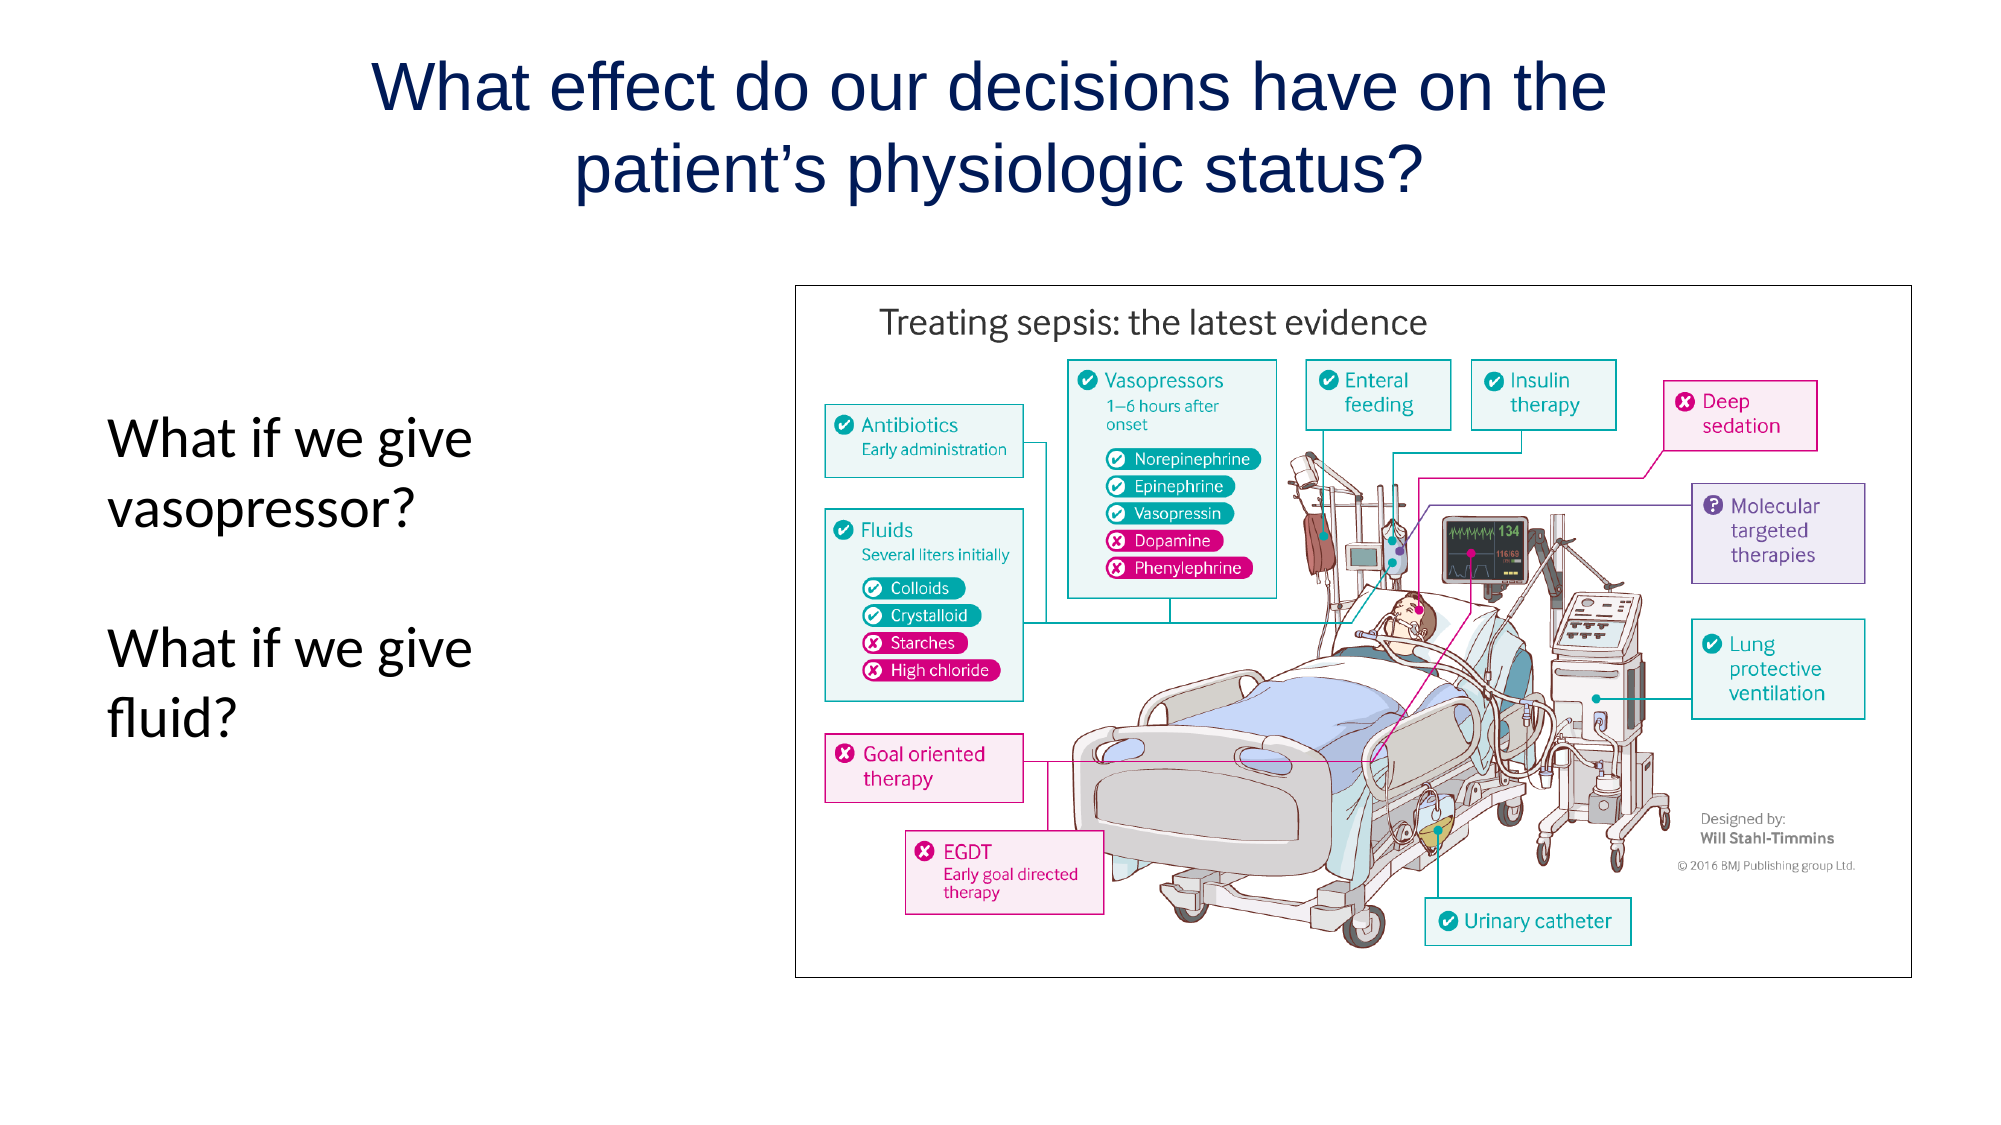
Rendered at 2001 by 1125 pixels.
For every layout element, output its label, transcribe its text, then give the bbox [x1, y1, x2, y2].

picture [795, 285, 1912, 978]
text_box What effect do our decisions have on the patient’s physiologic status? [0, 34, 2000, 217]
text_box What if we give vasopressor? What if we give fluid? [93, 392, 626, 757]
